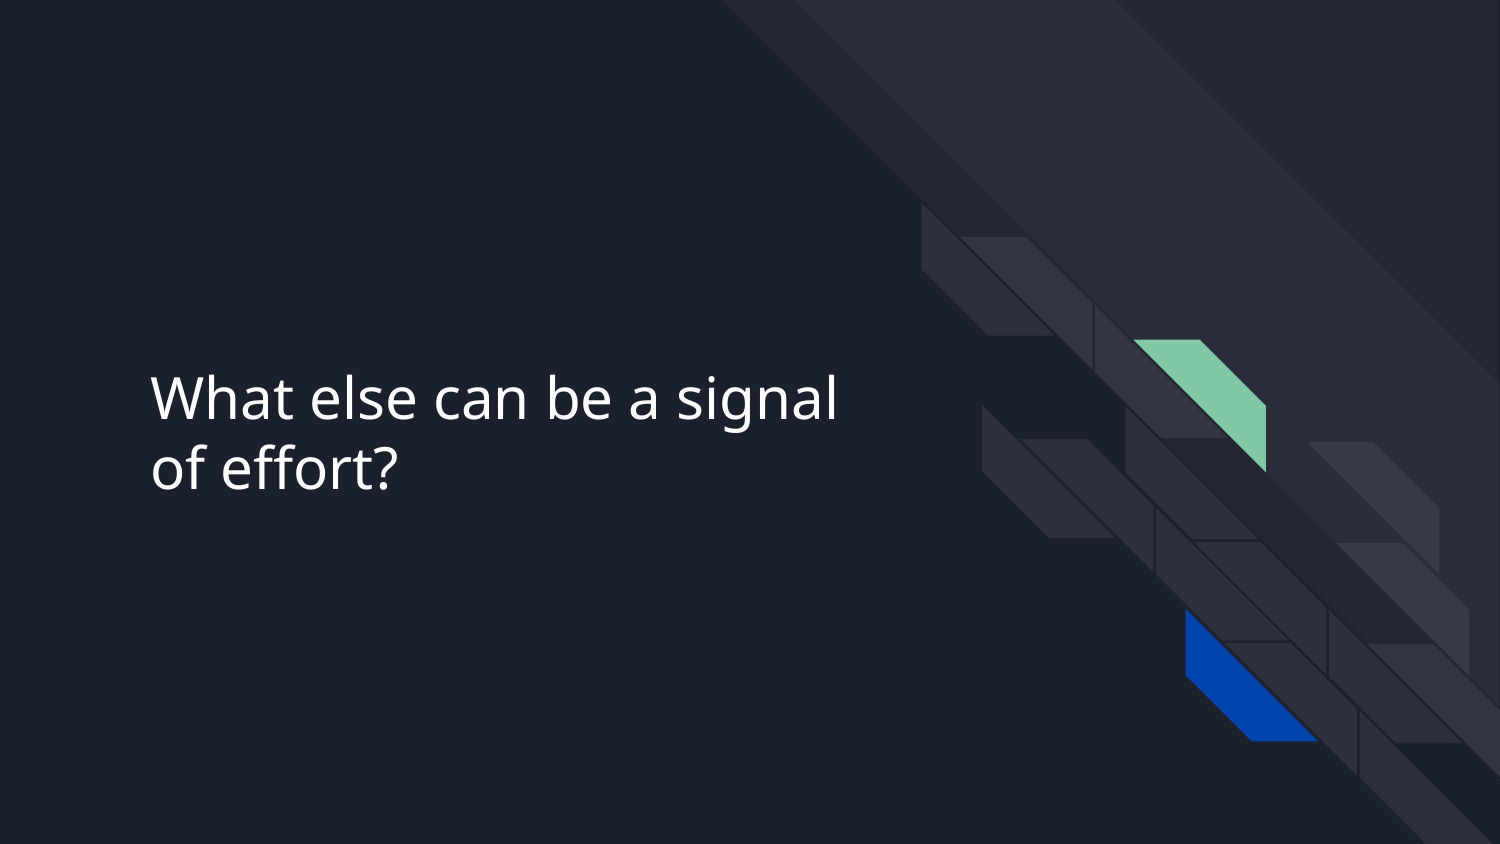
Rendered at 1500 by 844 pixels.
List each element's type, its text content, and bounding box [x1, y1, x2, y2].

title What else can be a signal of effort? [135, 142, 888, 720]
